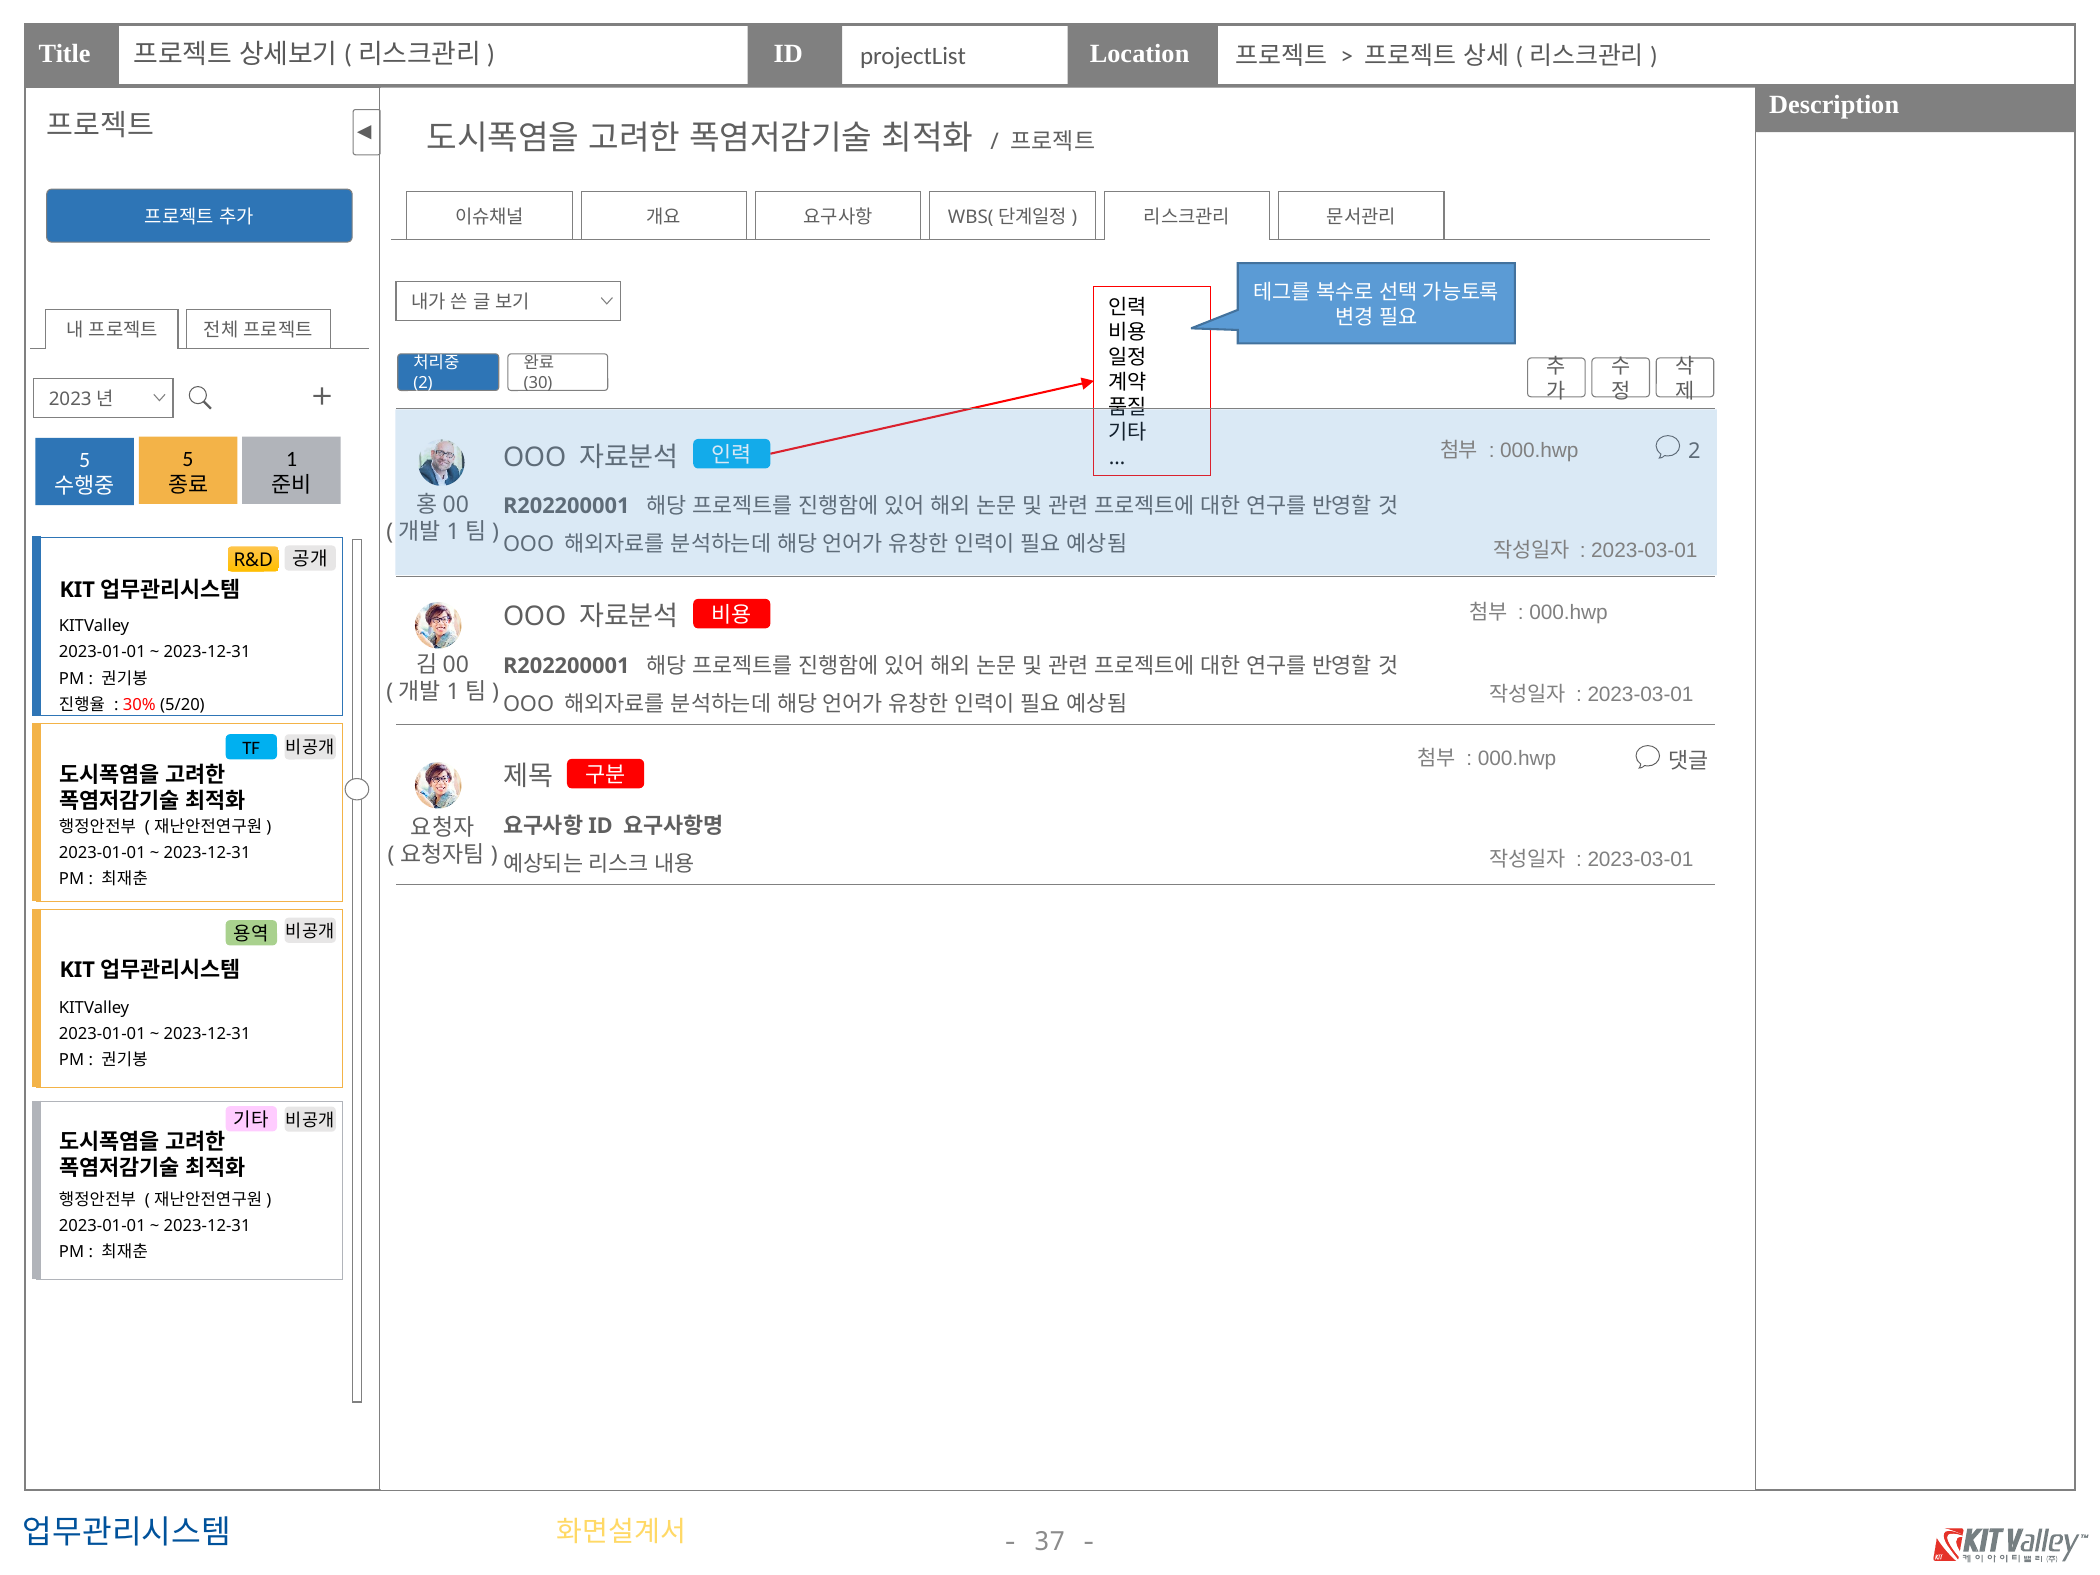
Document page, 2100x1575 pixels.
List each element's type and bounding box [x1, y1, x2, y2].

text_box [345, 539, 369, 1403]
list [1220, 31, 2075, 82]
text_box [35, 908, 344, 1089]
text_box [371, 590, 1720, 713]
text_box [372, 737, 1720, 879]
text_box [313, 387, 331, 405]
text_box [138, 436, 238, 504]
text_box [1526, 356, 1587, 398]
text_box [35, 437, 134, 506]
text_box [188, 386, 212, 410]
text_box [396, 352, 500, 392]
text_box [390, 191, 1710, 240]
text_box [242, 436, 341, 504]
picture [414, 602, 462, 649]
text_box [414, 110, 1108, 163]
text_box [1655, 356, 1715, 398]
text_box [1668, 740, 1741, 774]
text_box [35, 1100, 344, 1281]
text_box [29, 309, 369, 349]
text_box [395, 281, 621, 321]
text_box [506, 352, 609, 392]
text_box [35, 535, 344, 903]
text_box [371, 262, 1724, 577]
text_box [33, 377, 174, 418]
picture [414, 762, 462, 809]
picture [418, 439, 465, 486]
list [118, 24, 745, 86]
list [845, 31, 1067, 82]
text_box [34, 100, 167, 148]
text_box [1590, 356, 1651, 398]
text_box [45, 188, 354, 244]
